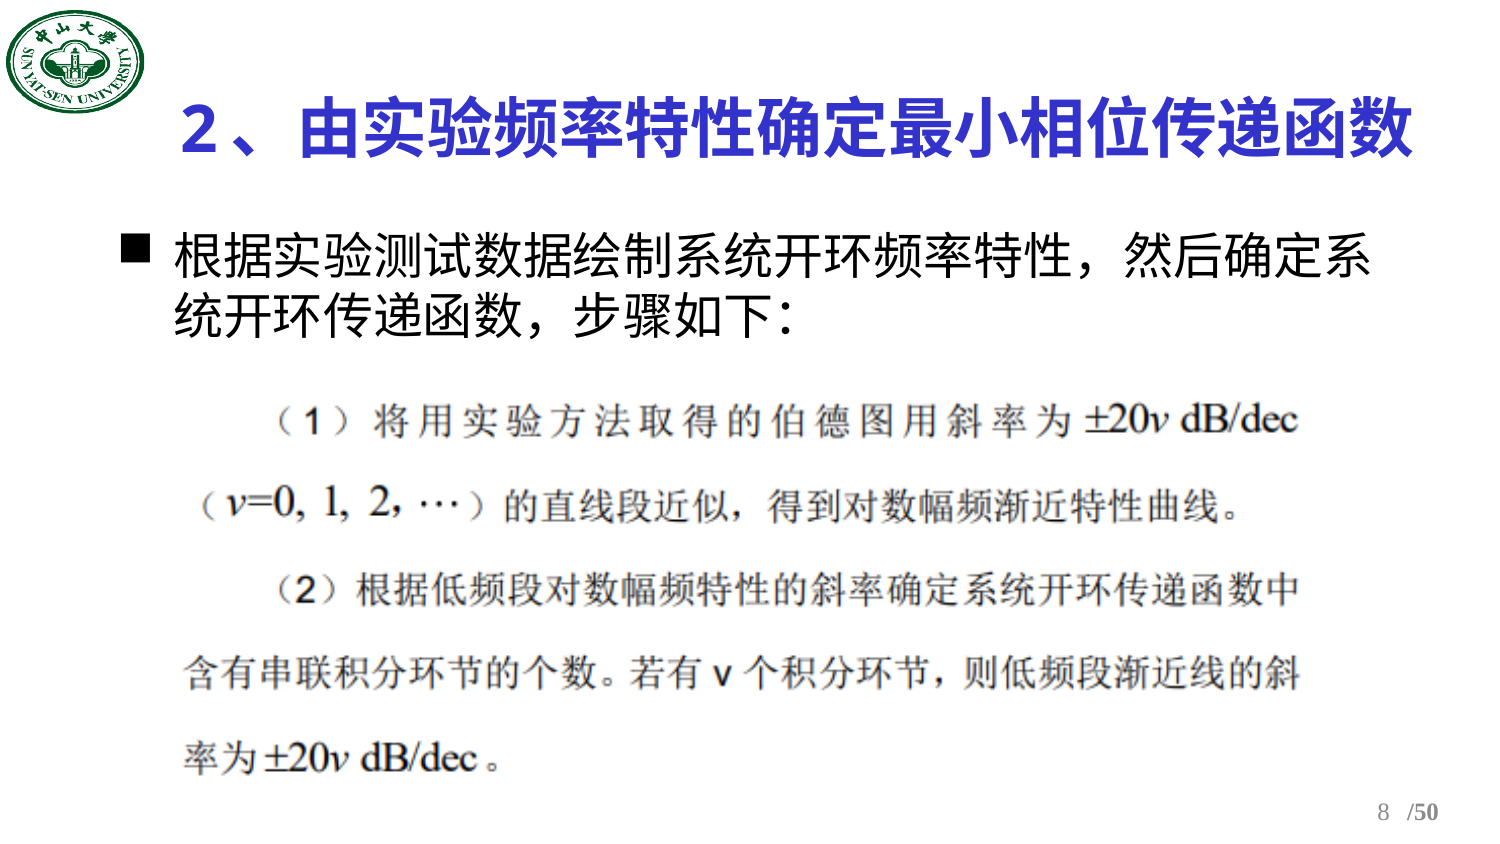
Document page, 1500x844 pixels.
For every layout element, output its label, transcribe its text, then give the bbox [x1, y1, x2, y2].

picture [171, 382, 1329, 788]
picture [0, 0, 172, 126]
text_box 根据实验测试数据绘制系统开环频率特性，然后确定系统开环传递函数，步骤如下： [102, 217, 1424, 352]
text_box 2、由实验频率特性确定最小相位传递函数 [147, 56, 1447, 197]
slide_number 8 [1362, 788, 1447, 833]
